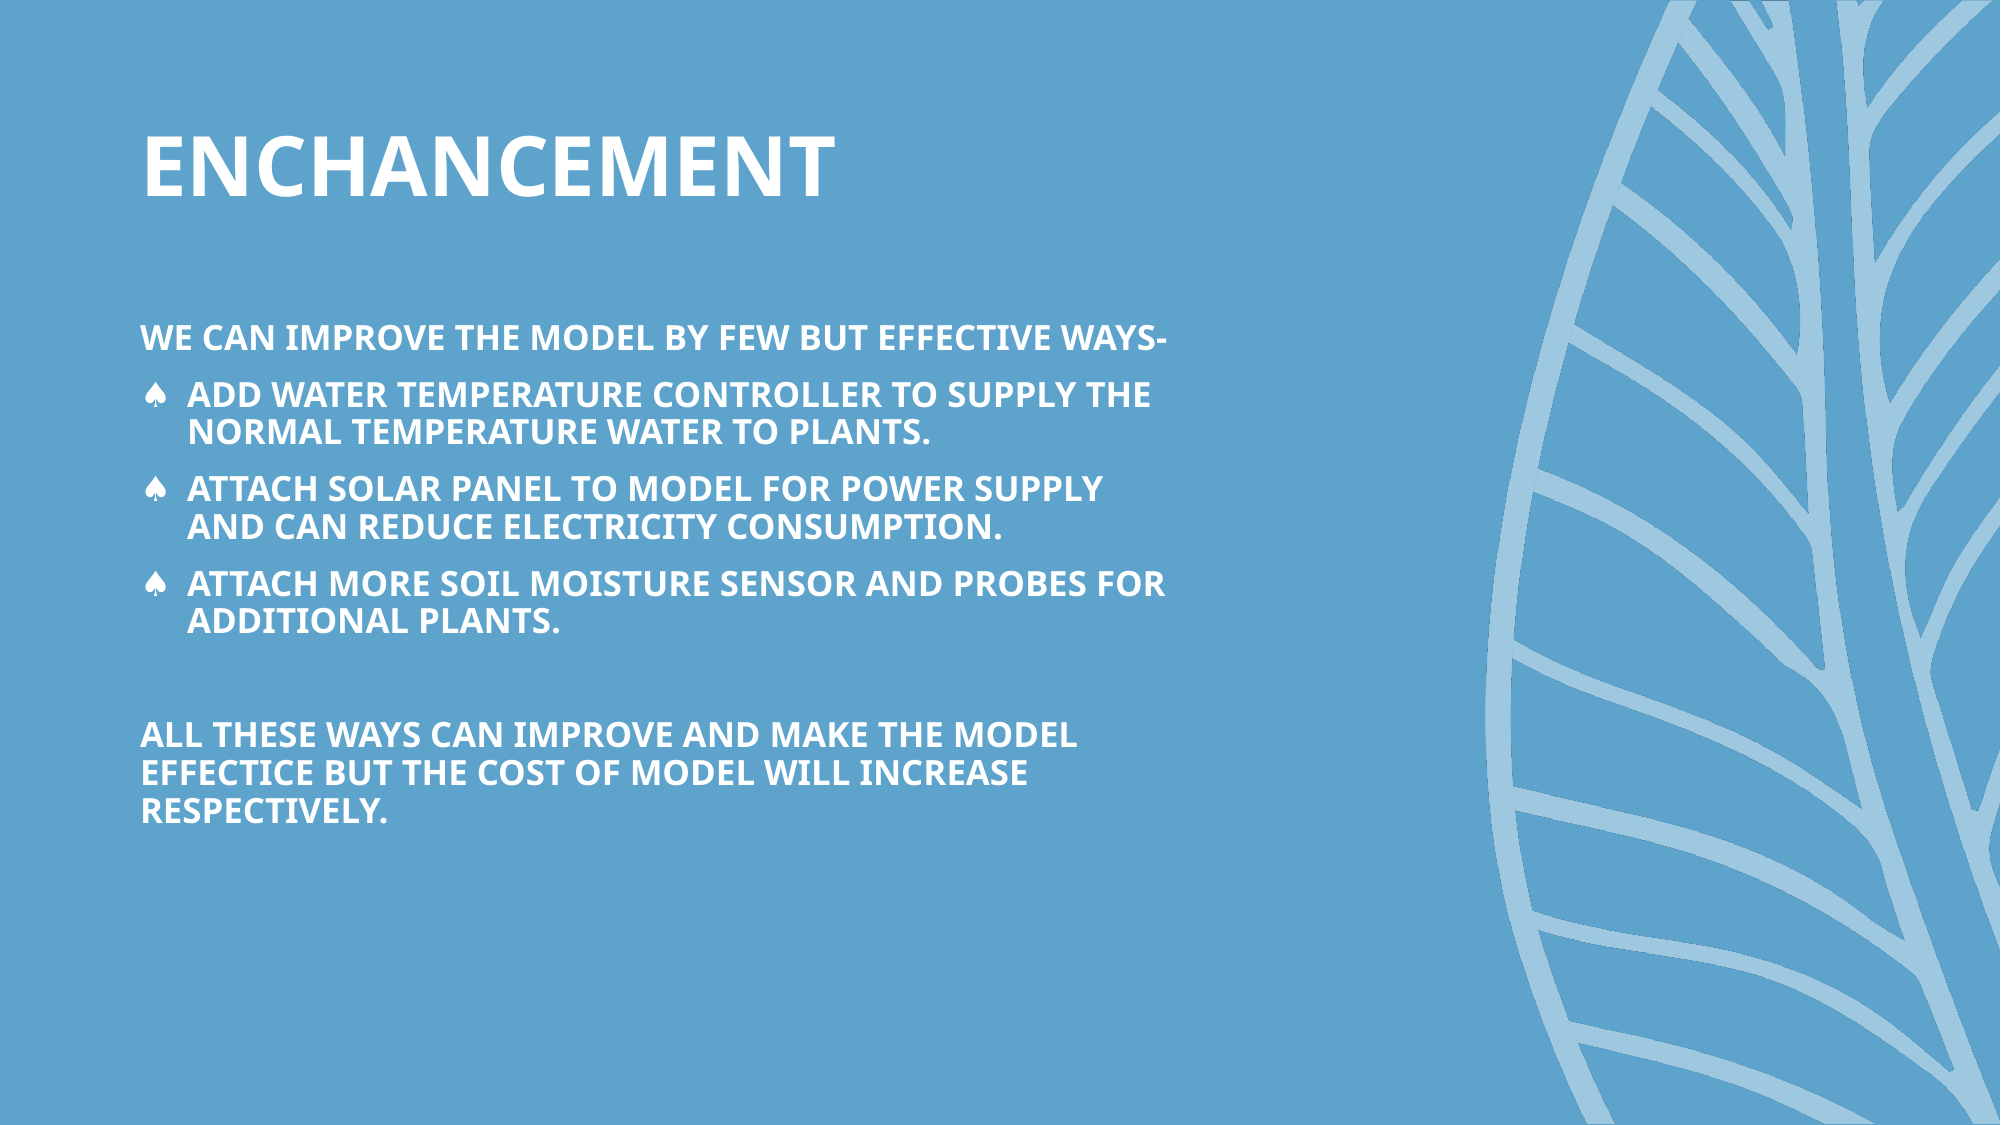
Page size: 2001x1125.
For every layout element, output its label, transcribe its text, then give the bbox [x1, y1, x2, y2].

picture [1485, 0, 2000, 1125]
title ENCHANCEMENT [125, 117, 1188, 313]
list WE CAN IMPROVE THE MODEL BY FEW BUT EFFECTIVE WAYS- ADD WATER TEMPERATURE CONTROLLER TO SUPPLY THE NORMAL TEMPERATURE WATER TO PLANTS. ATTACH SOLAR PANEL TO MODEL FOR POWER SUPPLY AND CAN REDUCE ELECTRICITY CONSUMPTION. ATTACH MORE SOIL MOISTURE SENSOR AND PROBES FOR ADDITIONAL PLANTS. ALL THESE WAYS CAN IMPROVE AND MAKE THE MODEL EFFECTICE BUT THE COST OF MODEL WILL INCREASE RESPECTIVELY. [125, 313, 1188, 850]
